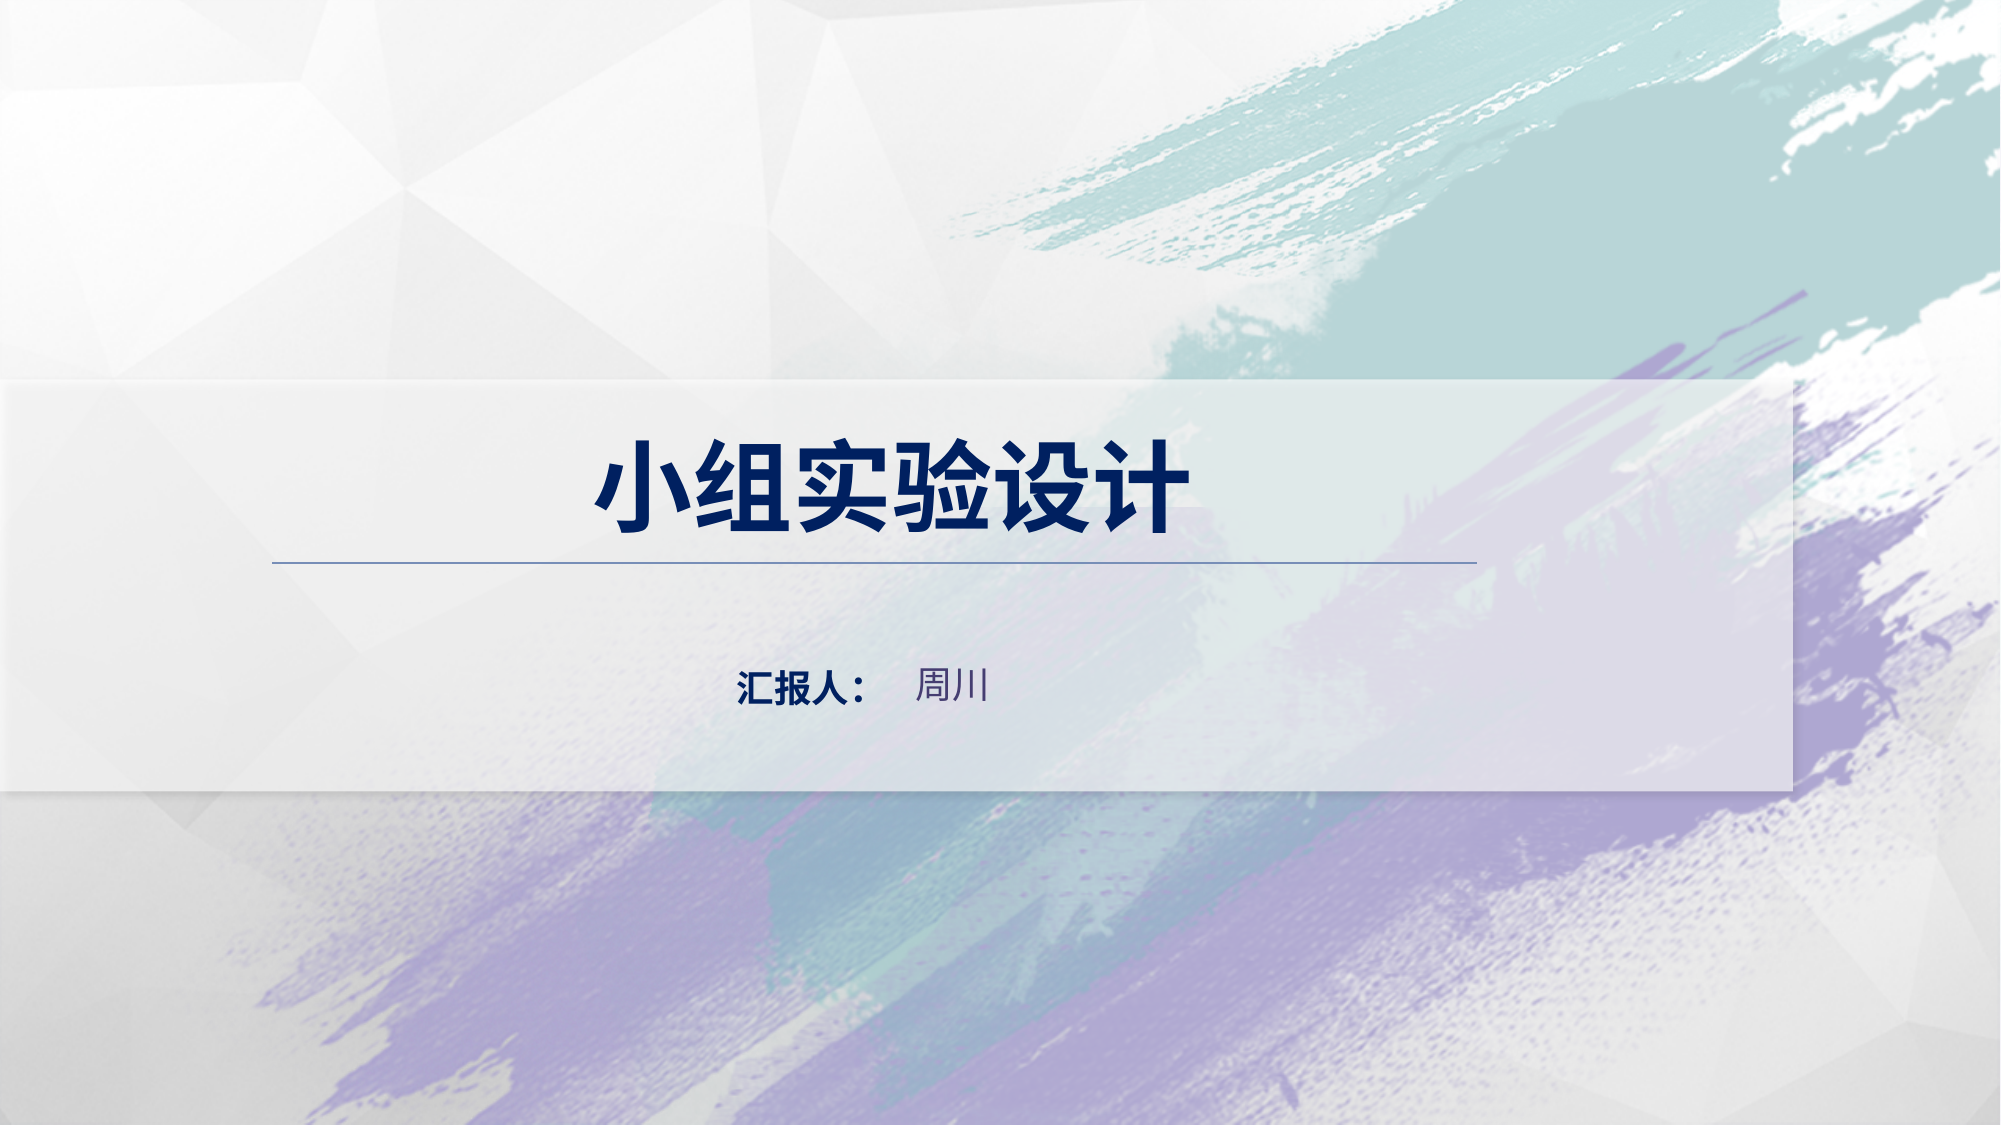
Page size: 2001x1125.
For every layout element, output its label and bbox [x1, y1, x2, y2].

picture [0, 0, 2001, 1125]
text_box [0, 379, 1793, 792]
